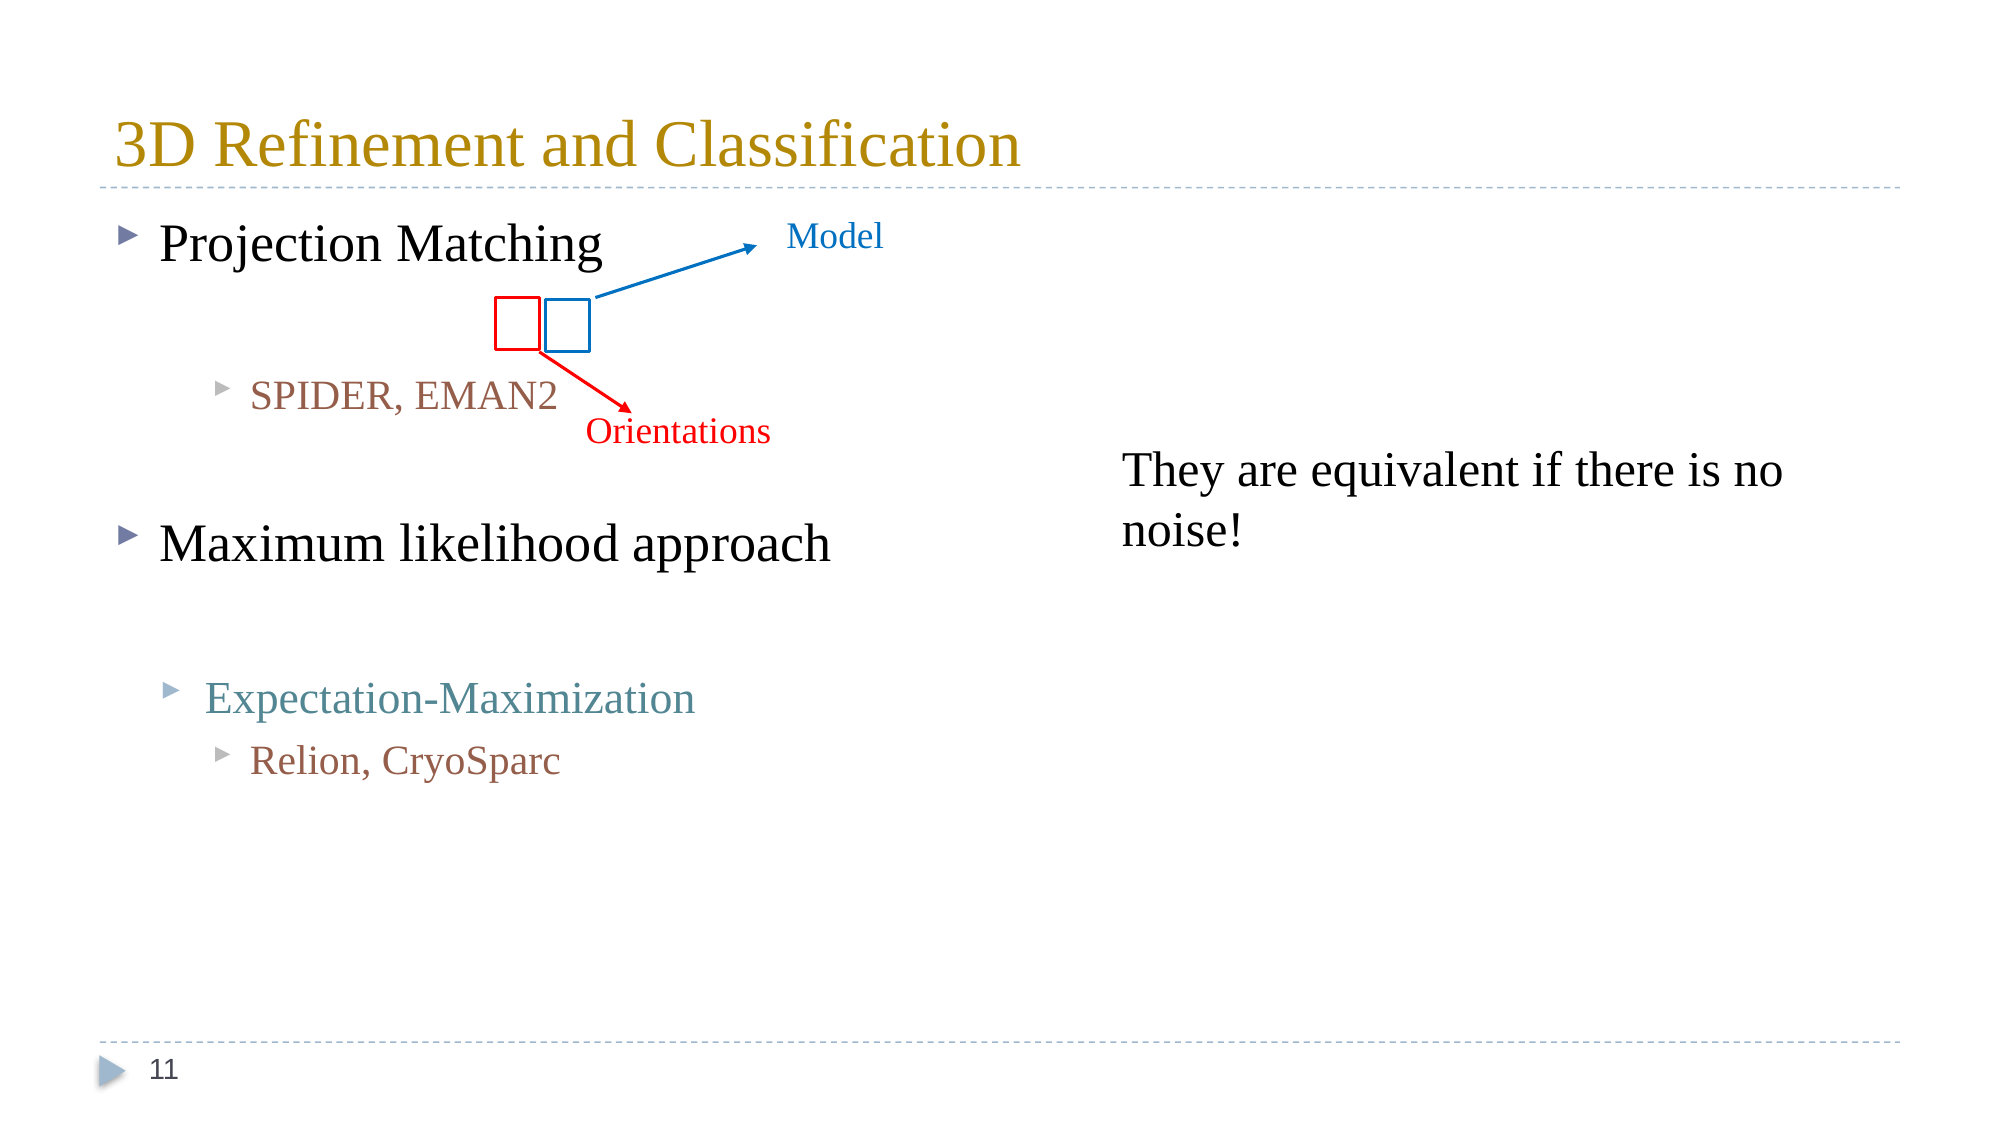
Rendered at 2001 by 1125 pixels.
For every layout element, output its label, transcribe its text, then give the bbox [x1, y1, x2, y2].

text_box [538, 351, 632, 414]
text_box Model [771, 204, 1176, 264]
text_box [595, 244, 758, 298]
text_box They are equivalent if there is no noise! [1107, 429, 1900, 564]
text_box [544, 298, 591, 351]
text_box [494, 296, 541, 351]
title 3D Refinement and Classification [99, 24, 1901, 188]
slide_number 11 [134, 1042, 568, 1103]
text_box Orientations [570, 398, 975, 459]
